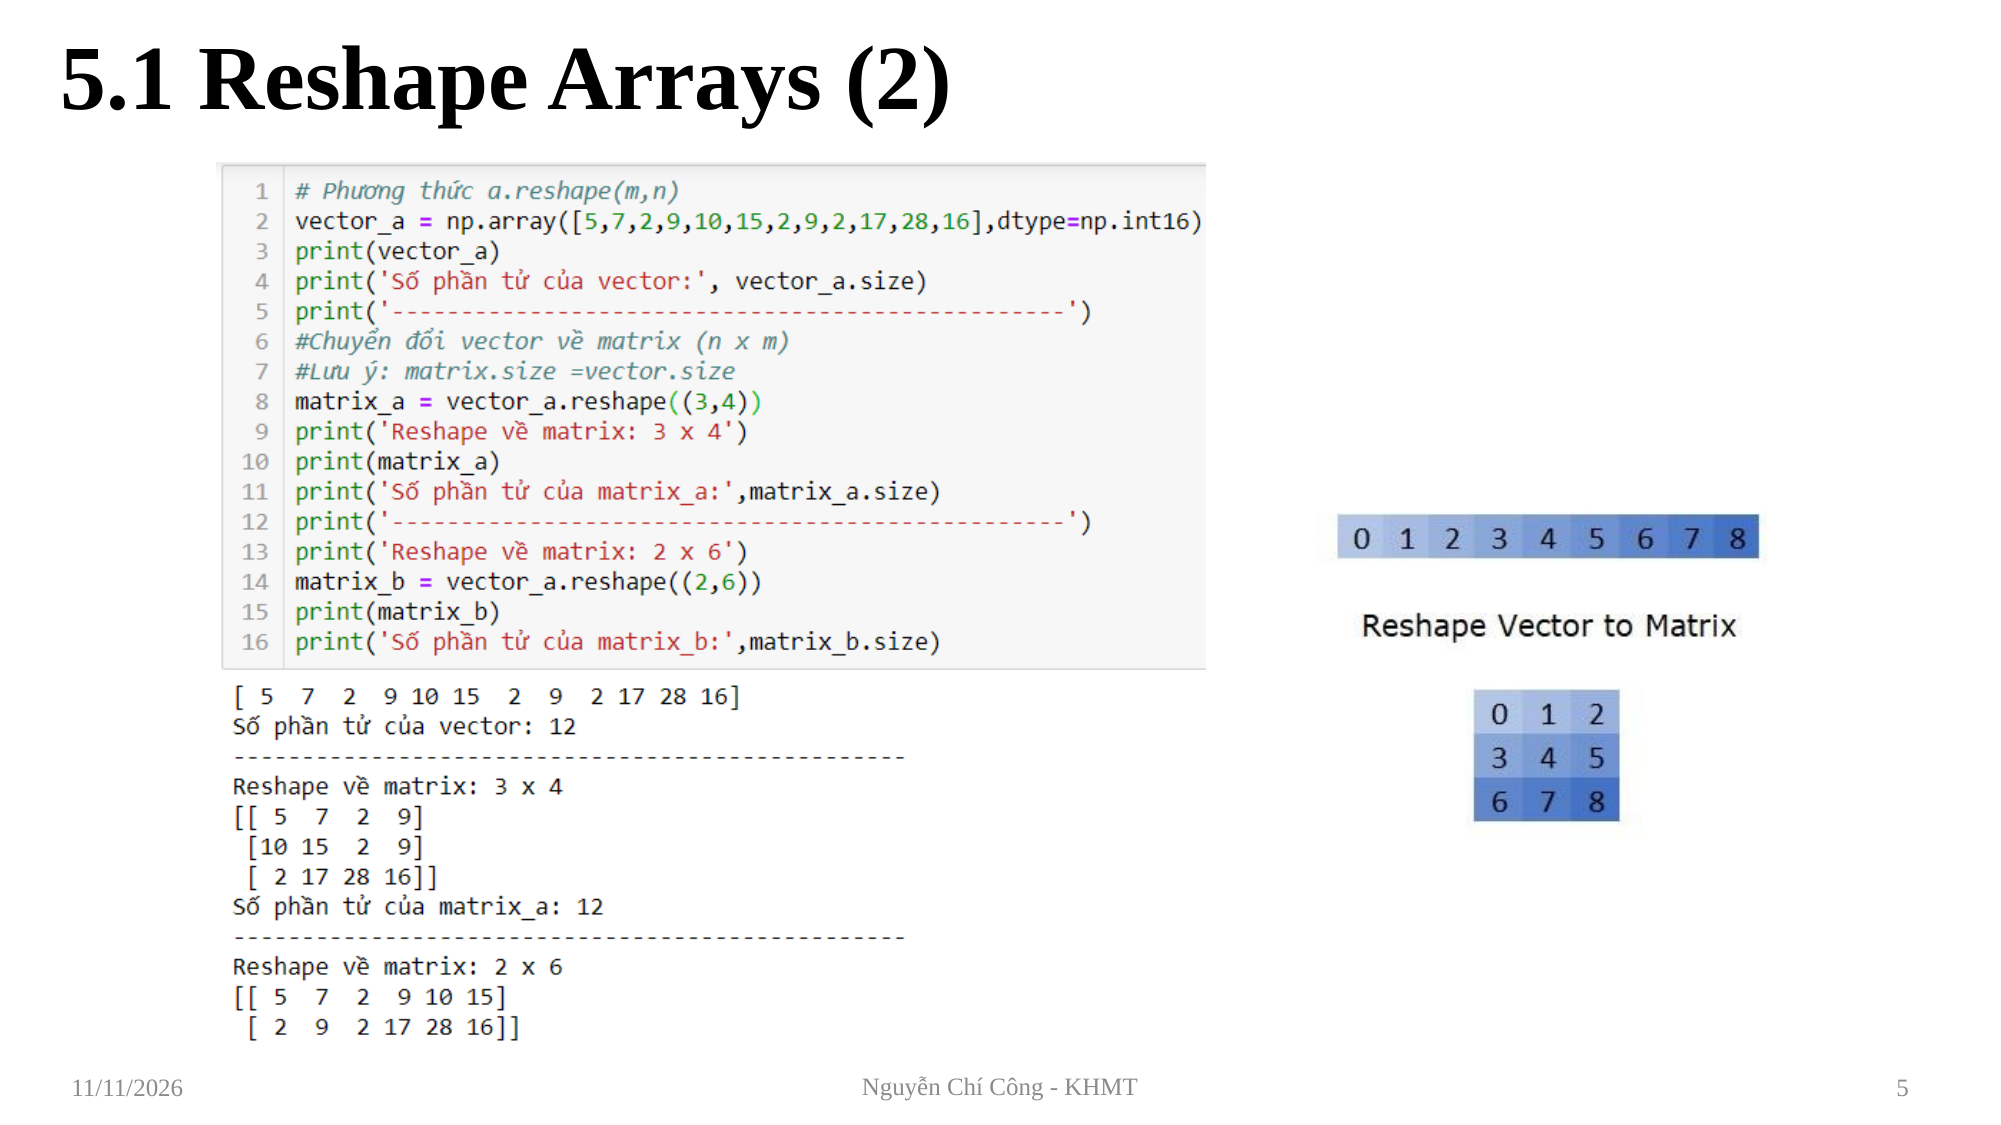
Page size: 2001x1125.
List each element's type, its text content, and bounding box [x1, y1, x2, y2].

title 5.1 Reshape Arrays (2) [45, 19, 1935, 140]
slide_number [56, 1067, 427, 1106]
picture [1316, 488, 1789, 868]
footer Nguyễn Chí Công - KHMT [662, 1067, 1338, 1103]
slide_number 5 [1573, 1067, 1924, 1106]
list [216, 162, 1206, 1045]
